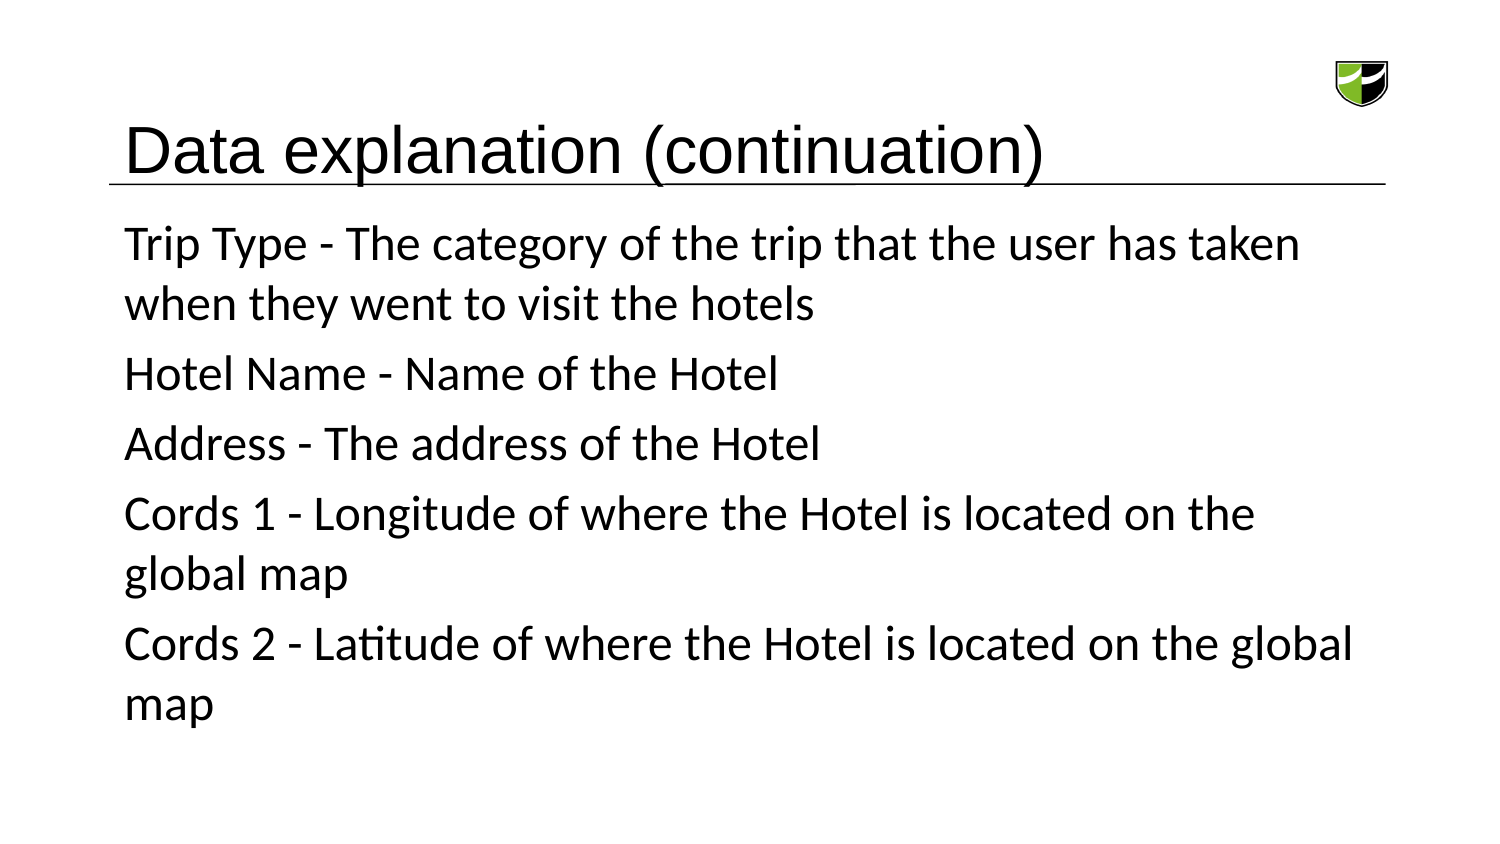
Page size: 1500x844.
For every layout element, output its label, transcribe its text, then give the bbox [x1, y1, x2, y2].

title Data explanation (continuation) [109, 109, 1386, 185]
picture [1335, 56, 1393, 107]
list Trip Type - The category of the trip that the user has taken when they went to visit the hotels Hotel Name - Name of the Hotel Address - The address of the Hotel Cords 1 - Longitude of where the Hotel is located on the global map Cords 2 - Latitude of where the Hotel is located on the global map [109, 203, 1386, 760]
